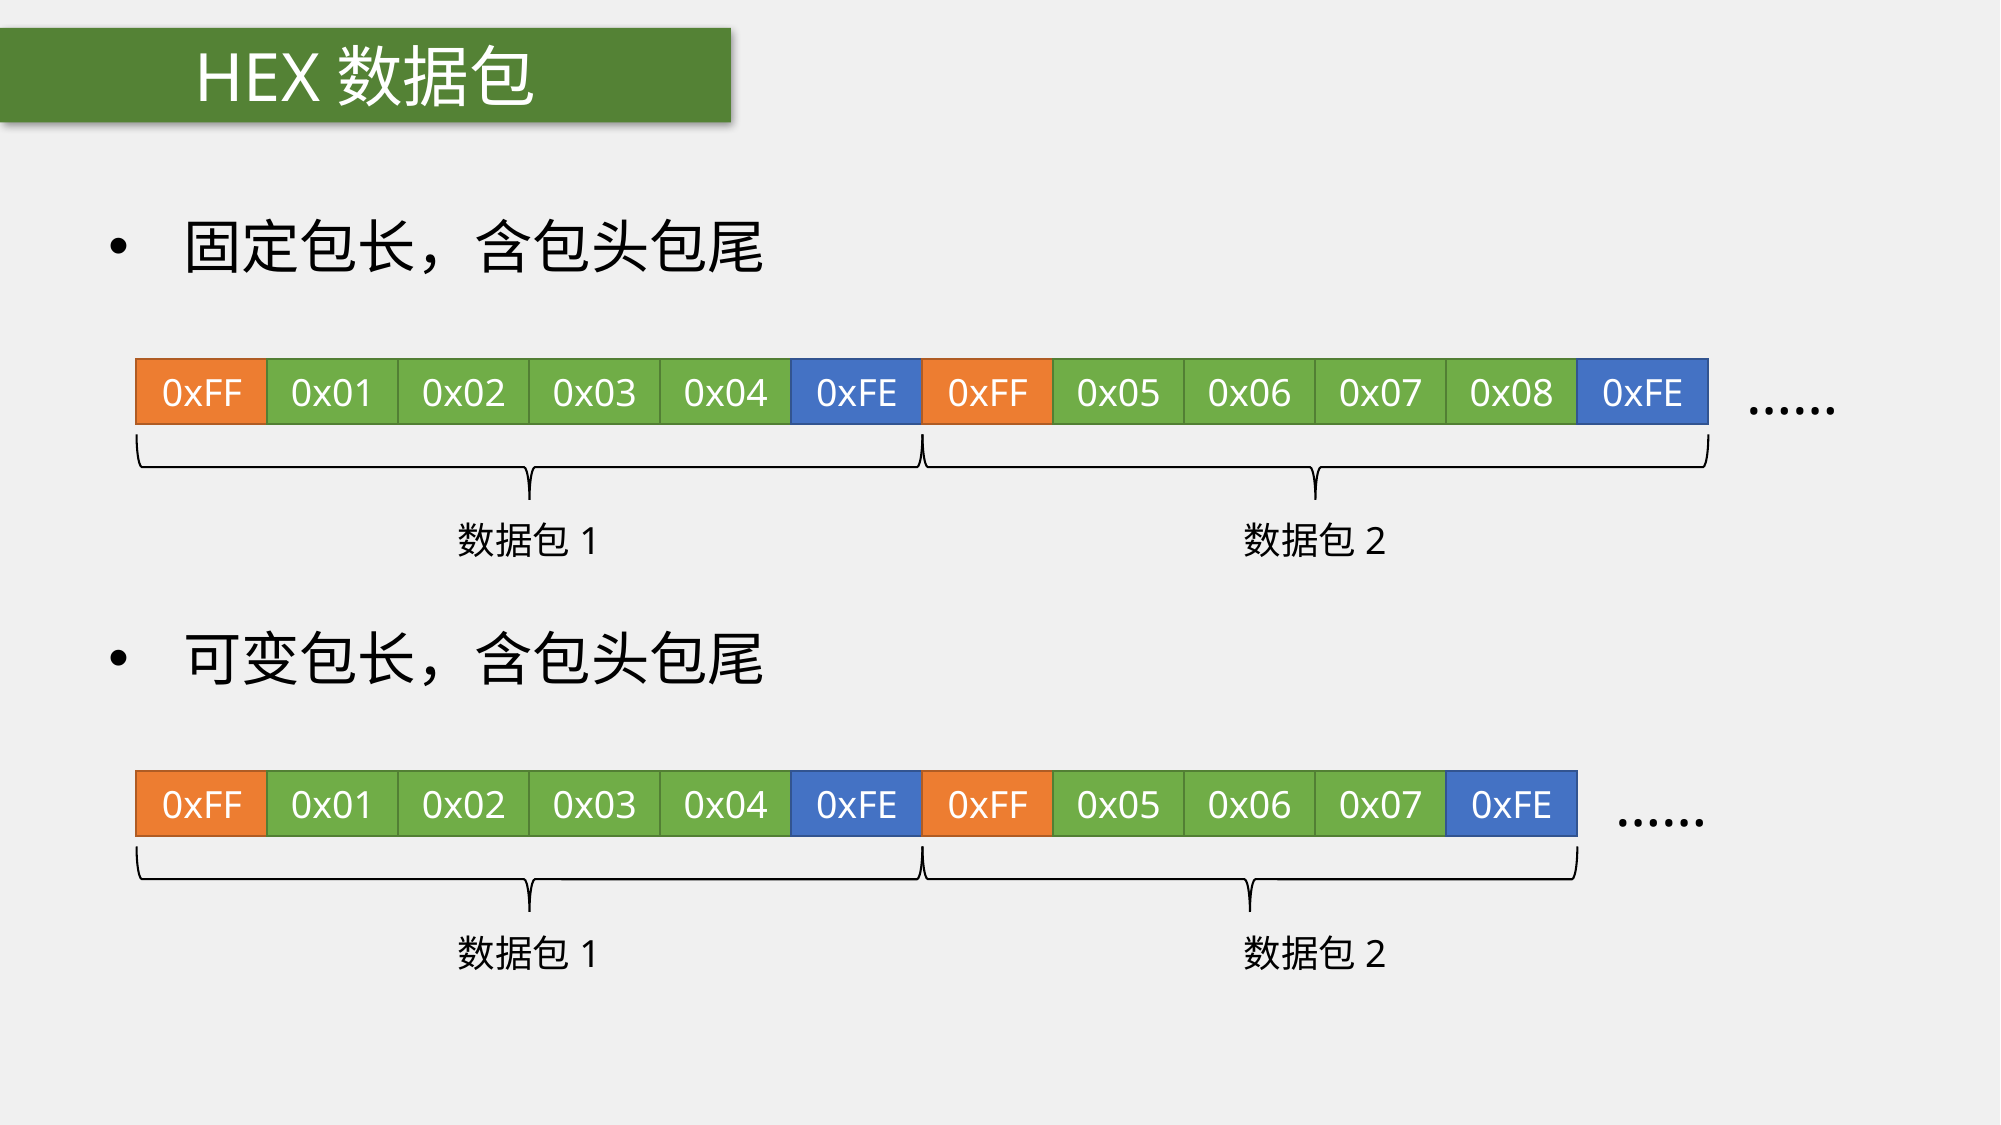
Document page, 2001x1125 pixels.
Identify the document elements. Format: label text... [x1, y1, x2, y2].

text_box HEX数据包 [0, 27, 732, 123]
text_box 数据包1 [431, 922, 628, 982]
text_box 数据包2 [1216, 922, 1414, 982]
text_box 数据包1 [431, 510, 628, 570]
text_box 可变包长，含包头包尾 [93, 614, 1907, 700]
text_box [136, 434, 922, 500]
text_box …… [1708, 348, 1877, 434]
text_box 数据包2 [1216, 510, 1414, 570]
text_box 固定包长，含包头包尾 [93, 202, 1907, 288]
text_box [136, 358, 1709, 425]
text_box [136, 846, 922, 912]
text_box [136, 770, 1578, 837]
text_box …… [1577, 760, 1746, 846]
text_box [921, 434, 1709, 500]
text_box [921, 846, 1578, 912]
